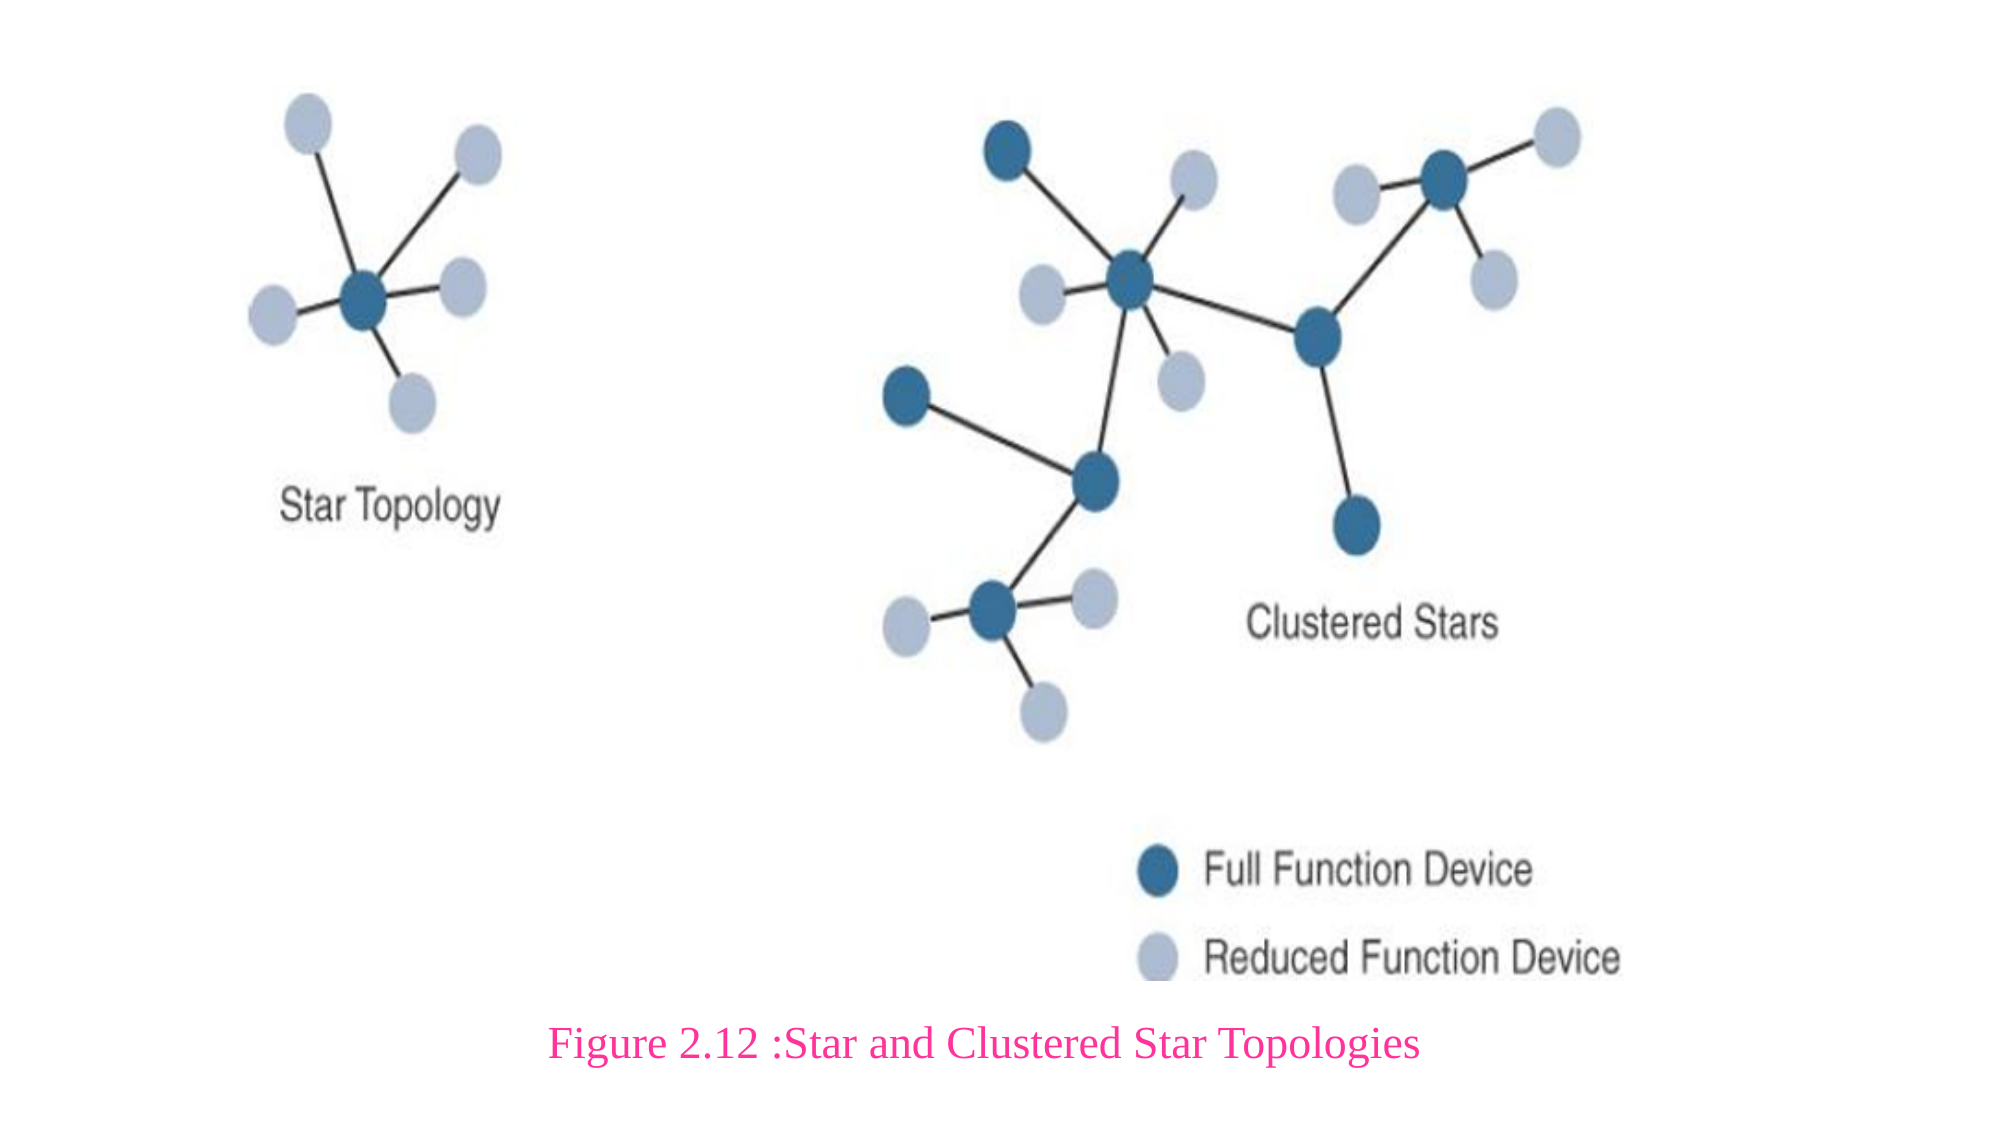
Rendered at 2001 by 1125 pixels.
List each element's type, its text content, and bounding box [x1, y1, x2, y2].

picture [220, 84, 1682, 981]
text_box Figure 2.12 :Star and Clustered Star Topologies [532, 1005, 1468, 1076]
